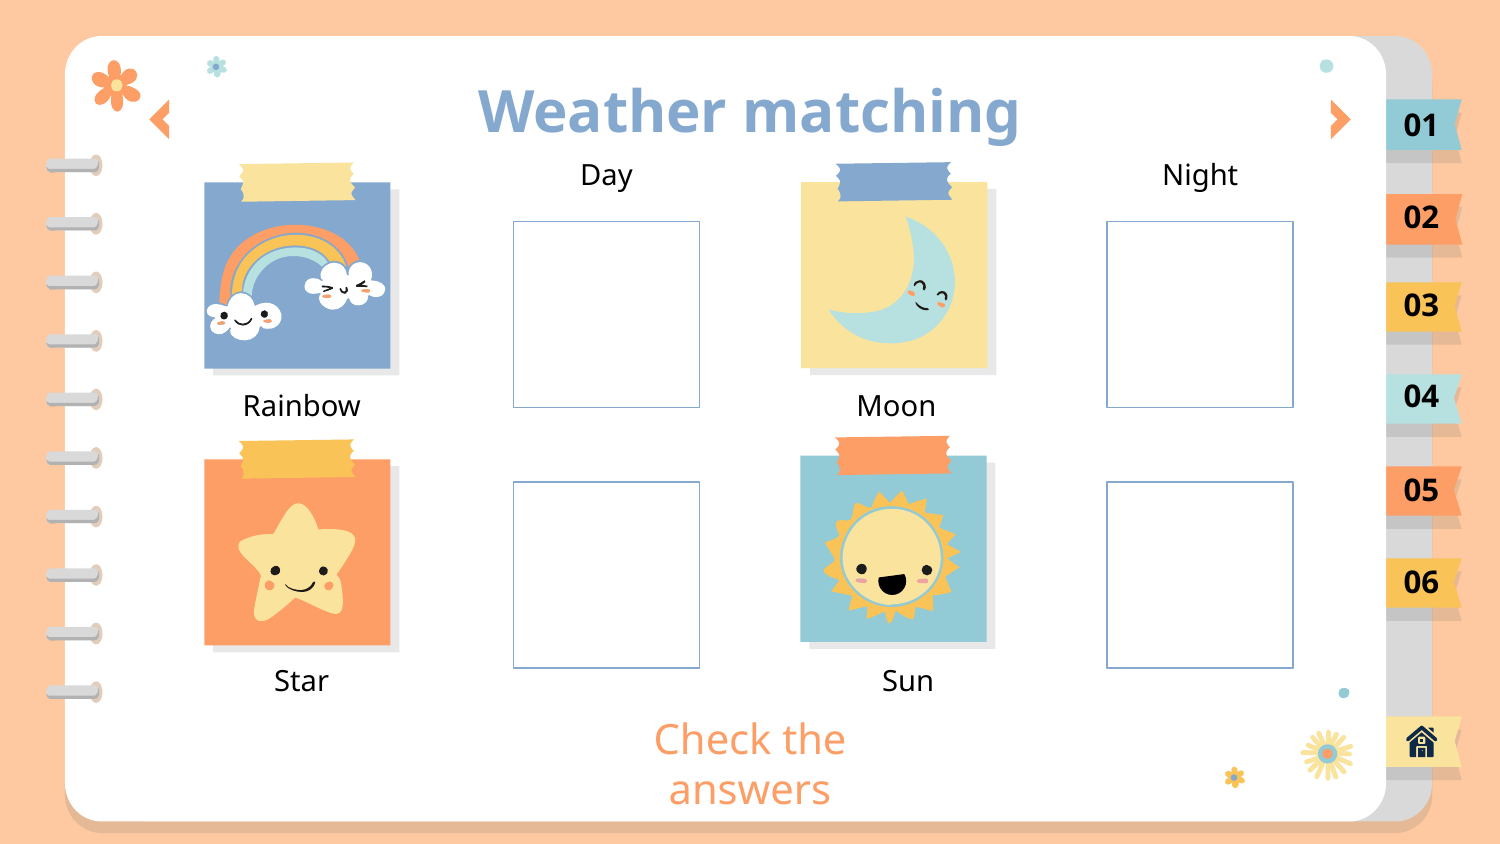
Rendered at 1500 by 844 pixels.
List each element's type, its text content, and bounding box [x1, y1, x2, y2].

text_box 04 [1380, 371, 1463, 427]
text_box 03 [1380, 280, 1463, 336]
text_box [1107, 481, 1294, 668]
text_box [1107, 221, 1294, 408]
text_box [513, 221, 700, 408]
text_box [1405, 725, 1438, 758]
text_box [204, 384, 400, 653]
text_box 06 [1380, 557, 1463, 612]
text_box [204, 107, 400, 376]
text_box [800, 381, 996, 649]
text_box Check the answers [552, 697, 948, 763]
text_box [513, 481, 700, 668]
text_box [149, 99, 170, 140]
subtitle Star [206, 660, 398, 700]
text_box [1389, 717, 1463, 766]
text_box 05 [1380, 464, 1463, 520]
subtitle Day [511, 153, 702, 194]
subtitle Night [1104, 153, 1296, 194]
text_box 01 [1380, 99, 1463, 155]
text_box 02 [1380, 192, 1463, 247]
title Weather matching [119, 72, 1381, 167]
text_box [800, 107, 997, 376]
subtitle Sun [812, 660, 1004, 700]
text_box [1330, 99, 1351, 140]
